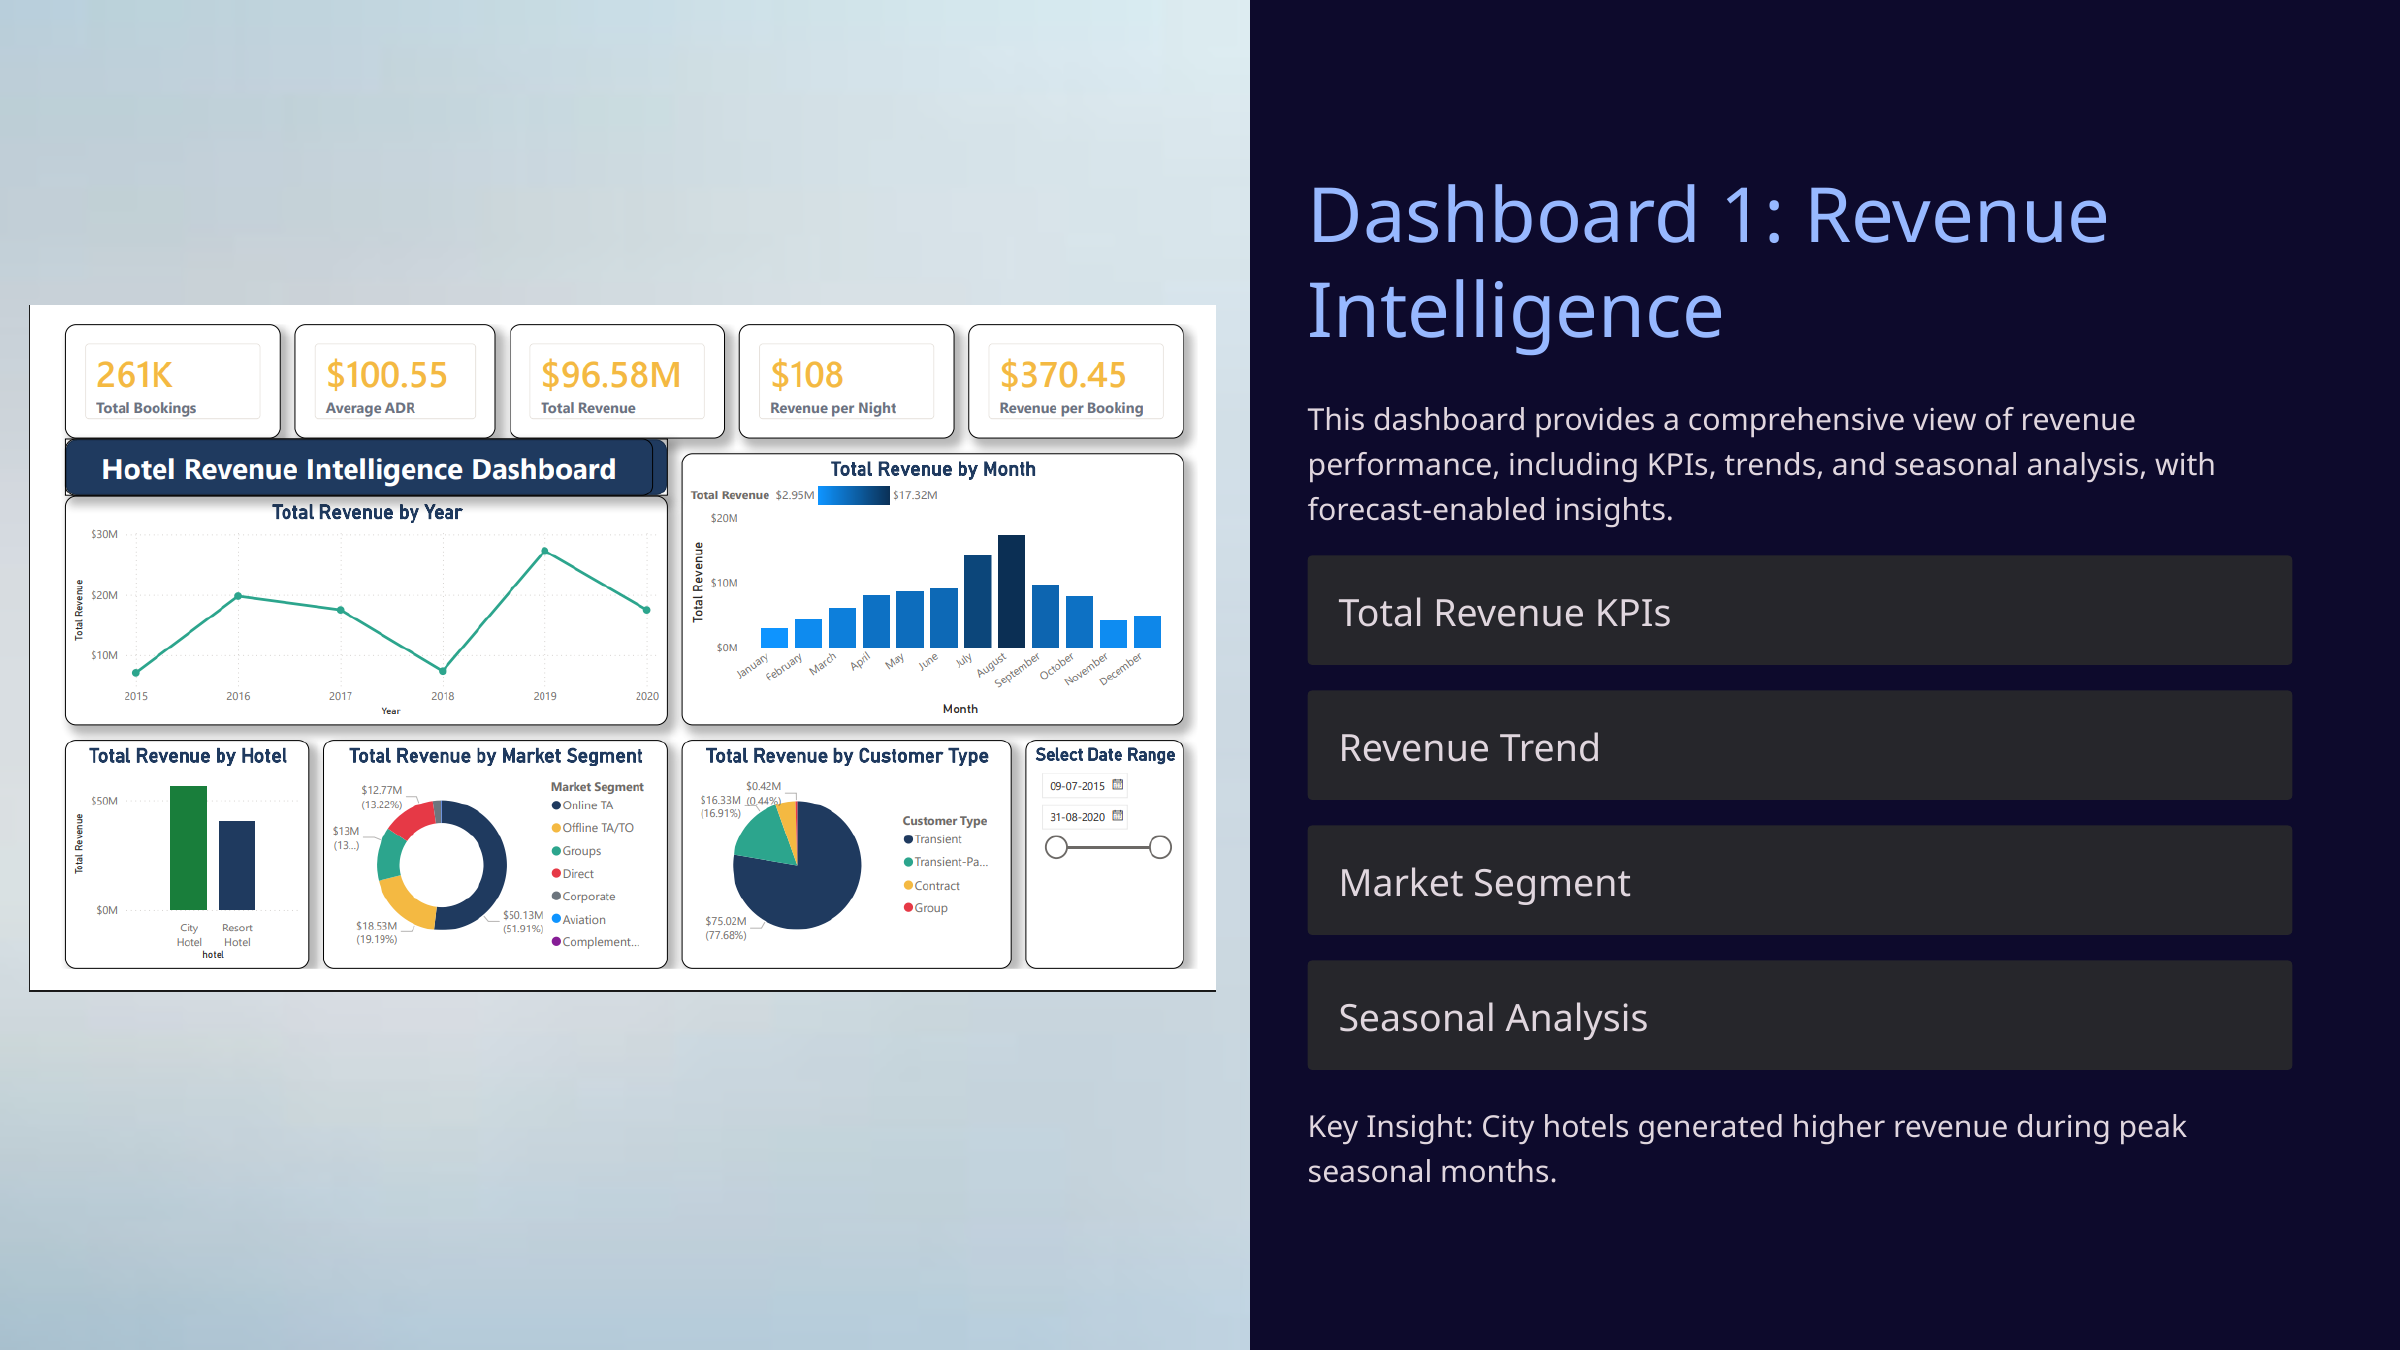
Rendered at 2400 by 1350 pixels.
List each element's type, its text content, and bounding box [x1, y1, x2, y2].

text_box Seasonal Analysis [1338, 991, 1724, 1040]
text_box This dashboard provides a comprehensive view of revenue performance, including KPIs, trends, and seasonal analysis, with forecast-enabled insights. [1307, 391, 2293, 527]
picture [0, 0, 1250, 1350]
text_box [1307, 825, 2293, 935]
text_box [1307, 555, 2293, 665]
text_box Key Insight: City hotels generated higher revenue during peak seasonal months. [1307, 1098, 2293, 1189]
text_box [1307, 960, 2293, 1070]
text_box Revenue Trend [1338, 721, 1724, 770]
text_box Dashboard 1: Revenue Intelligence [1307, 161, 2293, 354]
text_box Total Revenue KPIs [1338, 586, 1724, 635]
text_box [1307, 690, 2293, 800]
text_box Market Segment [1338, 856, 1724, 905]
